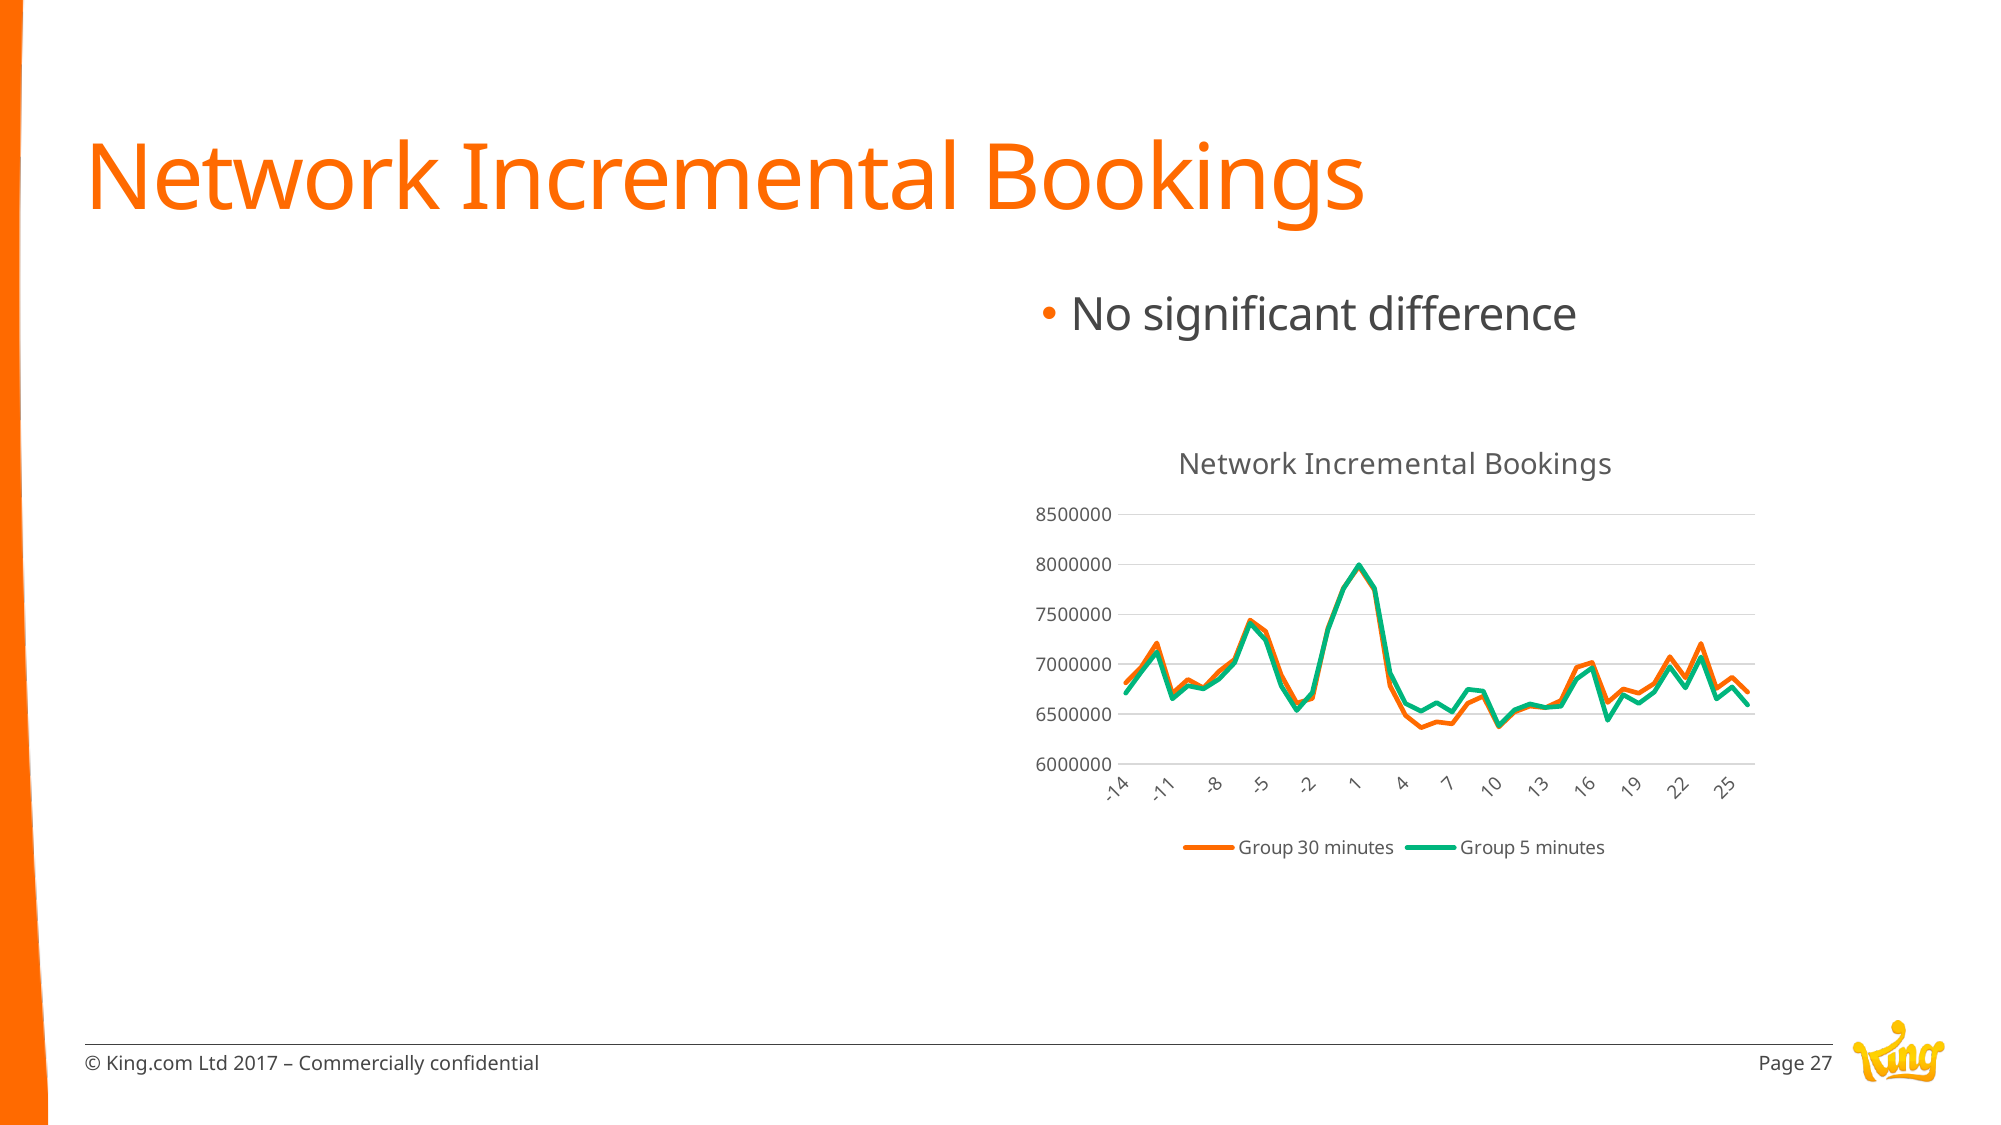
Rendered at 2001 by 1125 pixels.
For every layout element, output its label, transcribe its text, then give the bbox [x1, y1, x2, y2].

title Network Incremental Bookings [84, 78, 1933, 285]
chart [1020, 416, 1771, 868]
picture [1852, 1020, 1945, 1083]
slide_number Page 27 [1714, 1050, 1833, 1071]
list No significant difference [1041, 290, 1933, 994]
